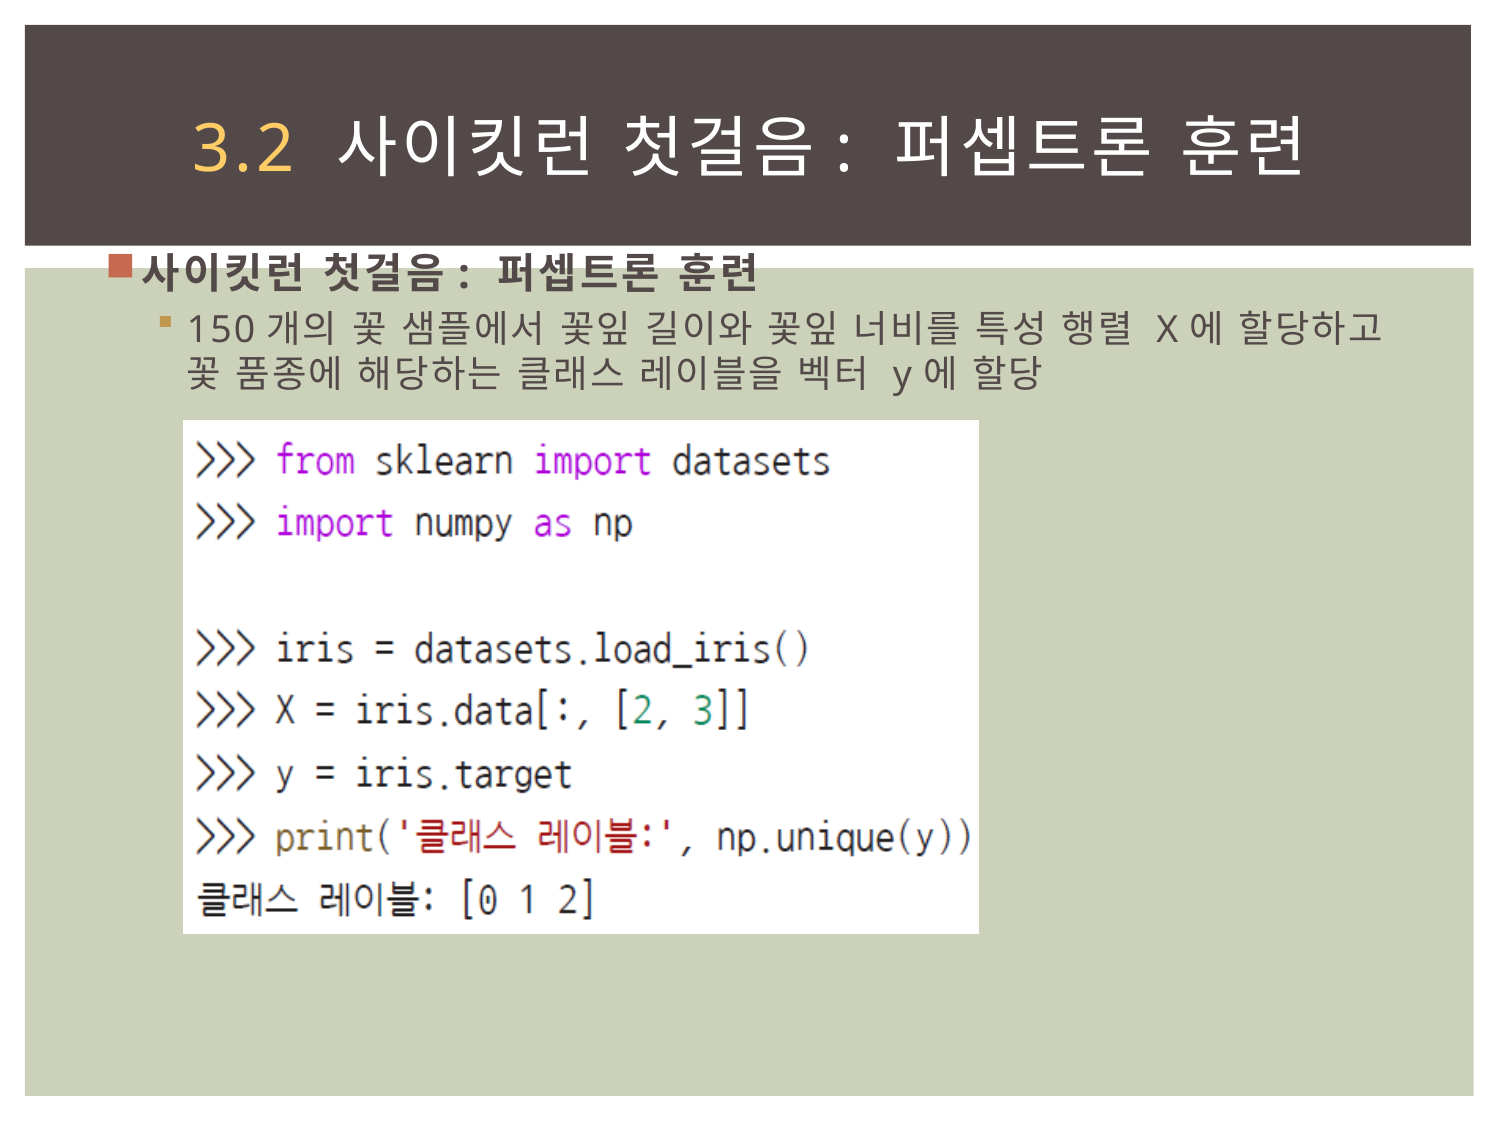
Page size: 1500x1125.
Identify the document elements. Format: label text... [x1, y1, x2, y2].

title 3.2 사이킷런 첫걸음: 퍼셉트론 훈련 [62, 58, 1438, 232]
list 사이킷런 첫걸음: 퍼셉트론 훈련 150개의 꽃 샘플에서 꽃잎 길이와 꽃잎 너비를 특성 행렬 X에 할당하고 꽃 품종에 해당하는 클래스 레이블을 벡터 y에 할당 [81, 239, 1412, 1054]
picture [182, 420, 980, 934]
